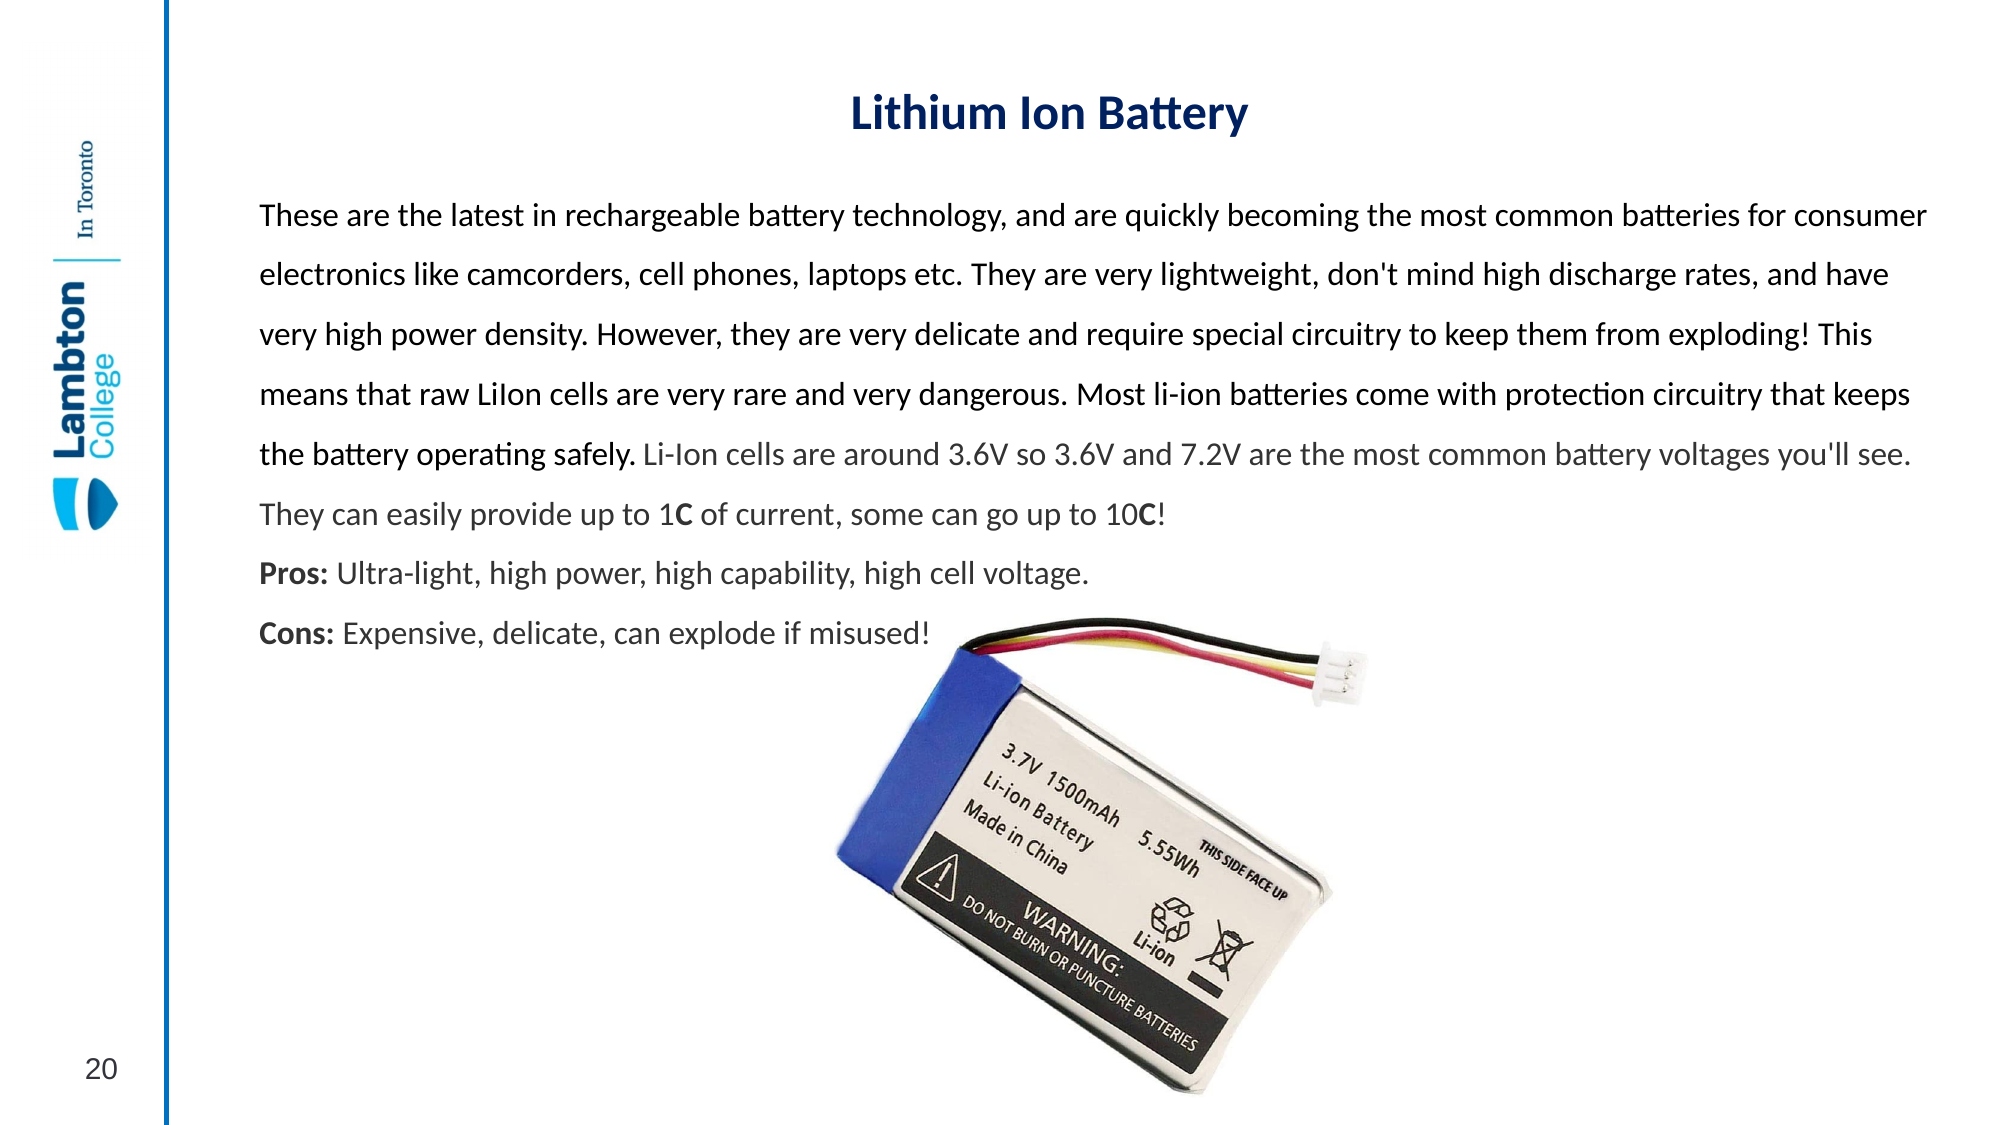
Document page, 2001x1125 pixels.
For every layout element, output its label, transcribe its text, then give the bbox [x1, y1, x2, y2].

list These are the latest in rechargeable battery technology, and are quickly becoming the most common batteries for consumer electronics like camcorders, cell phones, laptops etc. They are very lightweight, don't mind high discharge rates, and have very high power density. However, they are very delicate and require special circuitry to keep them from exploding! This means that raw LiIon cells are very rare and very dangerous. Most li-ion batteries come with protection circuitry that keeps the battery operating safely. Li-Ion cells are around 3.6V so 3.6V and 7.2V are the most common battery voltages you'll see. They can easily provide up to 1C of current, some can go up to 10C! Pros: Ultra-light, high power, high capability, high cell voltage. Cons: Expensive, delicate, can explode if misused! [225, 165, 1956, 1056]
picture [23, 43, 150, 563]
slide_number ‹#› [33, 1037, 134, 1098]
title Lithium Ion Battery [200, 15, 1900, 204]
picture [829, 615, 1369, 1098]
